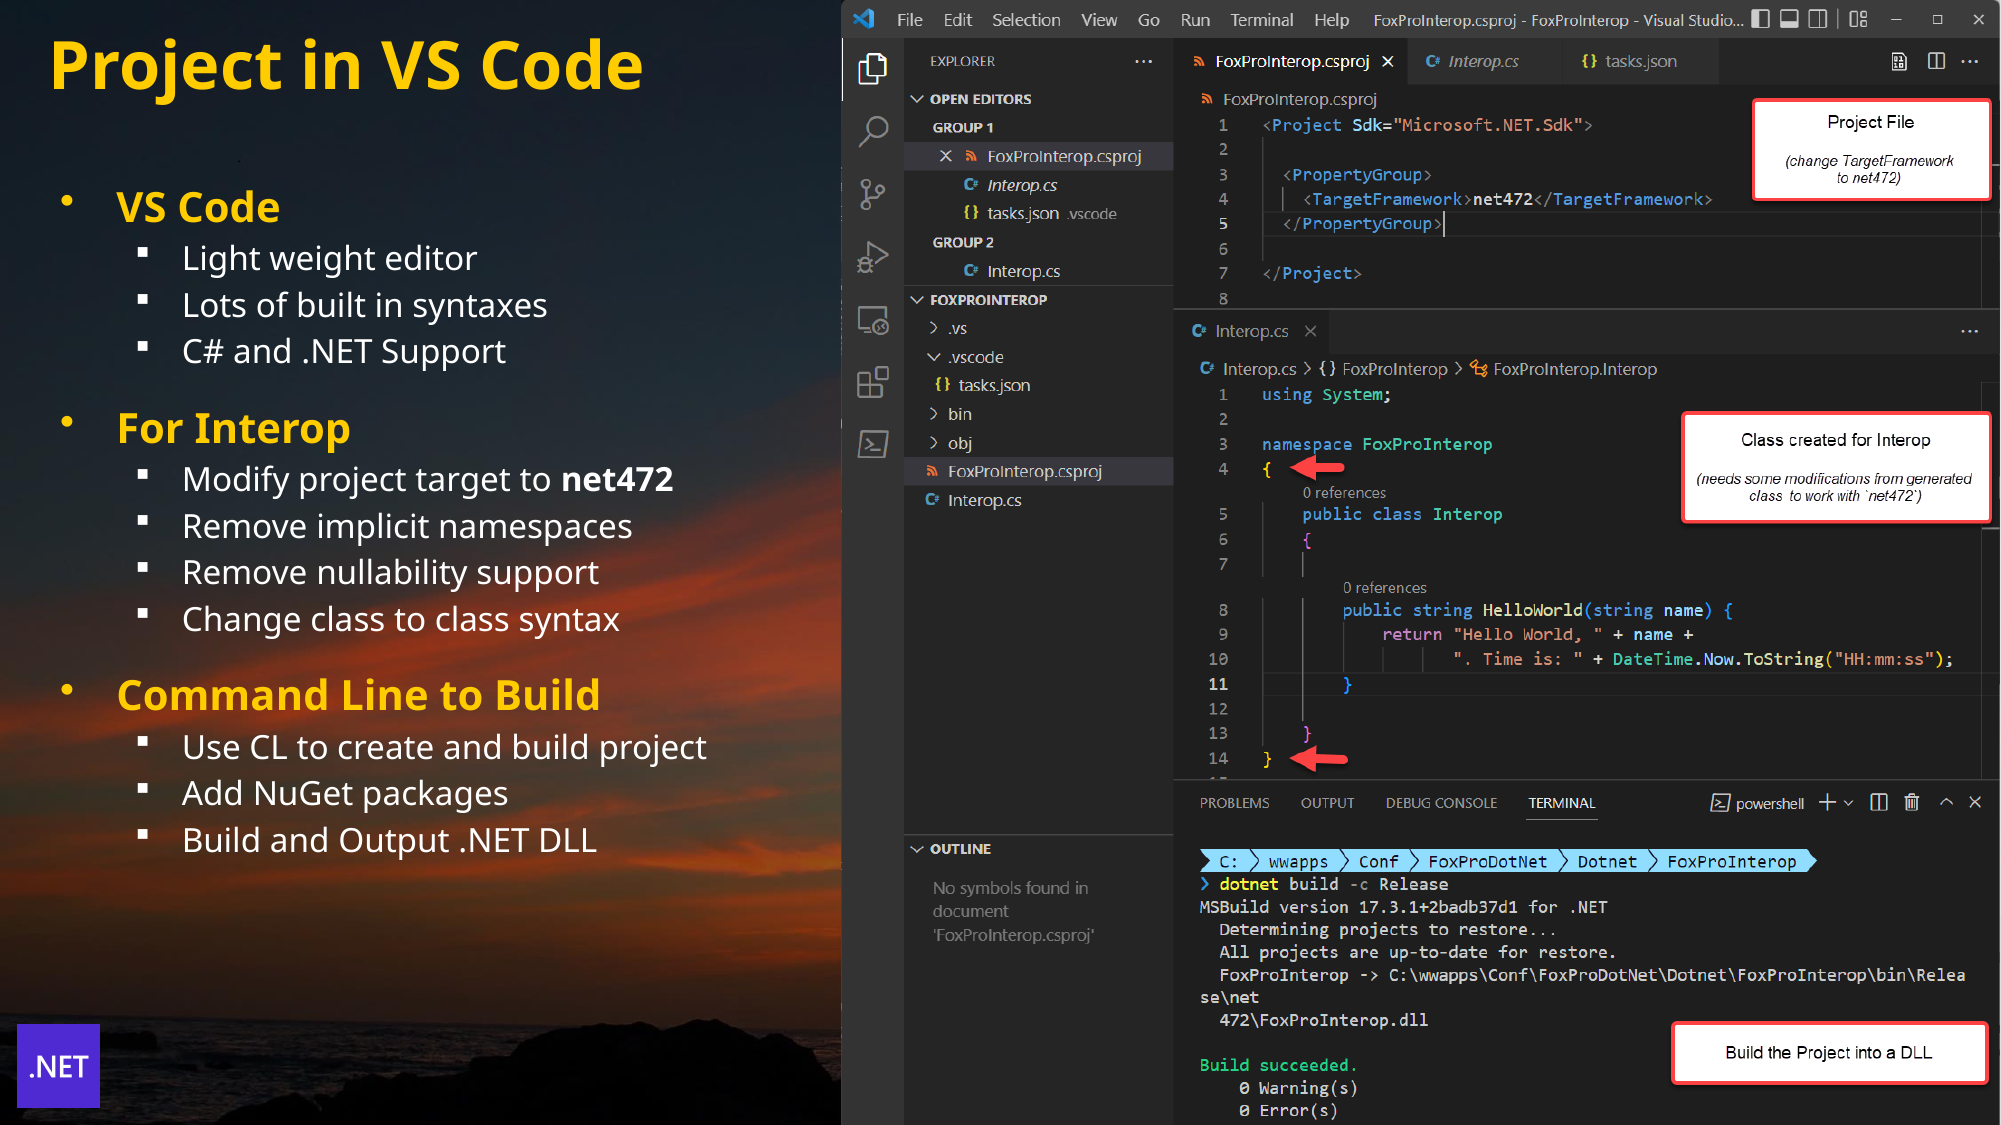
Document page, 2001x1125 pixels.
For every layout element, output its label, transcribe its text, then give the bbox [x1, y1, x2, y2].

title Project in VS Code [33, 24, 835, 100]
picture [0, 0, 2001, 1125]
list VS Code Light weight editor Lots of built in syntaxes C# and .NET Support For Interop Modify project target to net472 Remove implicit namespaces Remove nullability support Change class to class syntax Command Line to Build Use CL to create and build project Add NuGet packages Build and Output .NET DLL [37, 162, 835, 1000]
